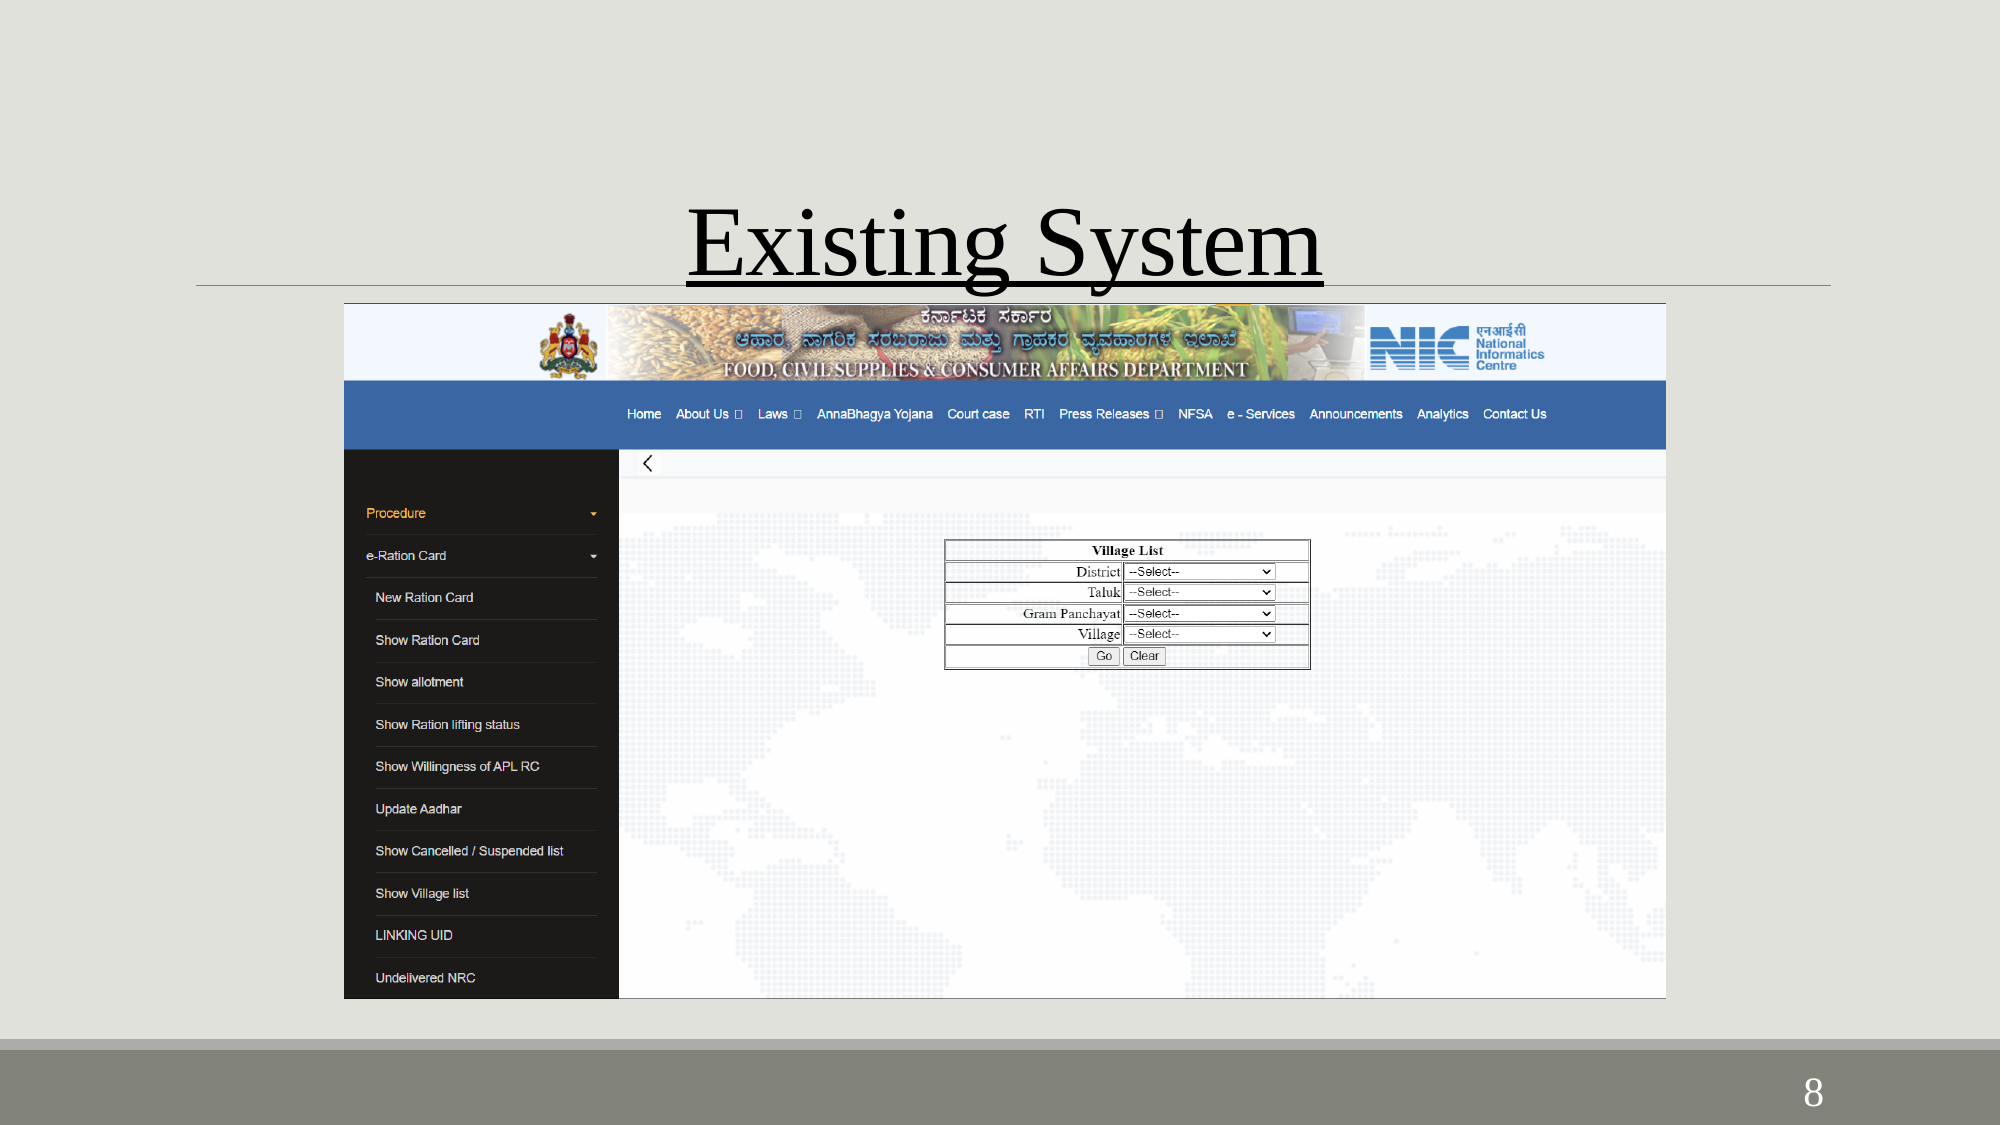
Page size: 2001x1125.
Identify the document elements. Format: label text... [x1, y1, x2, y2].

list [343, 303, 1667, 1000]
title Existing System [180, 65, 1830, 304]
slide_number 8 [1624, 1059, 1840, 1120]
